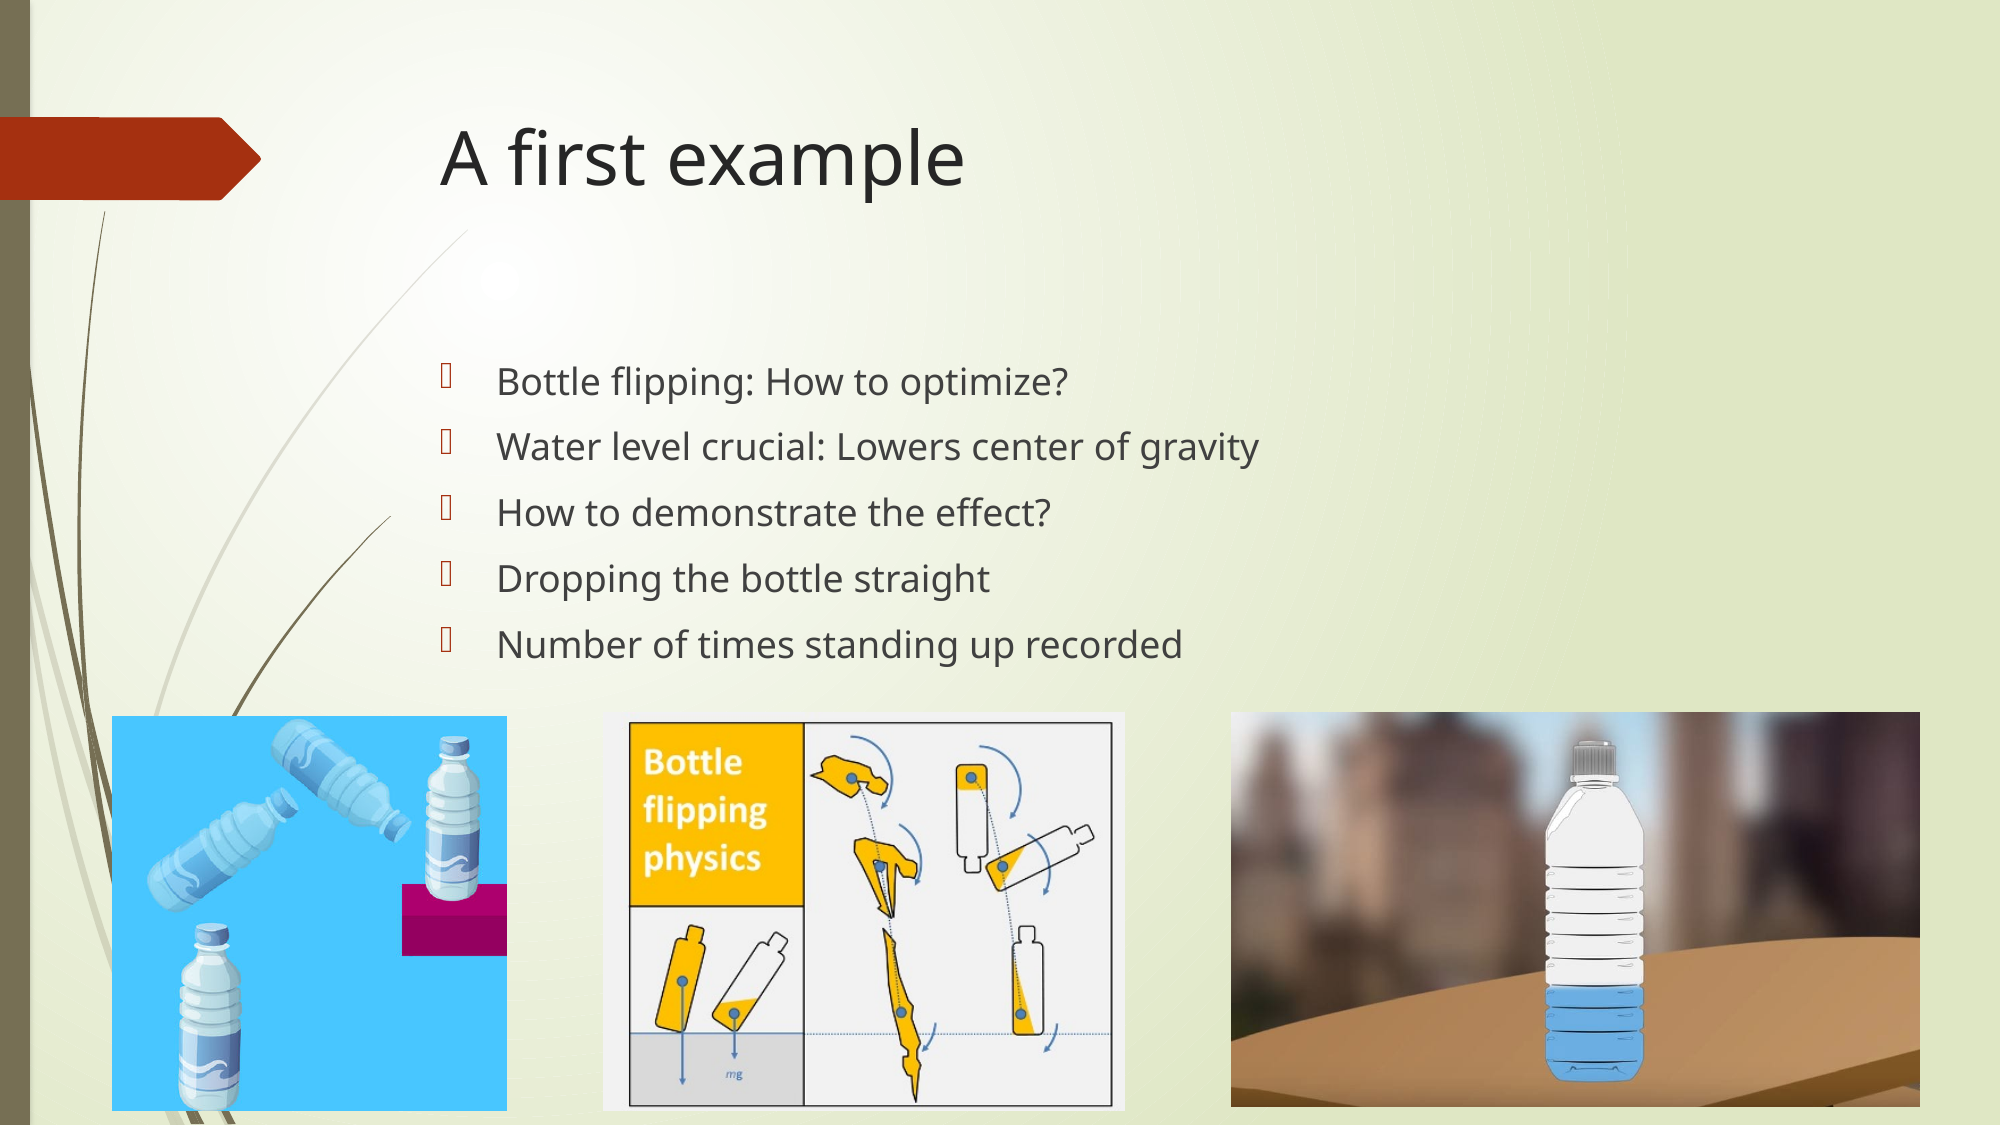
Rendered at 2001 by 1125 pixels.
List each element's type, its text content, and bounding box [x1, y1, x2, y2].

title A first example [425, 102, 1888, 313]
picture [602, 712, 1125, 1111]
picture [1231, 712, 1920, 1108]
picture [112, 716, 507, 1111]
list Bottle flipping: How to optimize? Water level crucial: Lowers center of gravity How to demonstrate the effect? Dropping the bottle straight Number of times standing up recorded [424, 350, 1888, 970]
